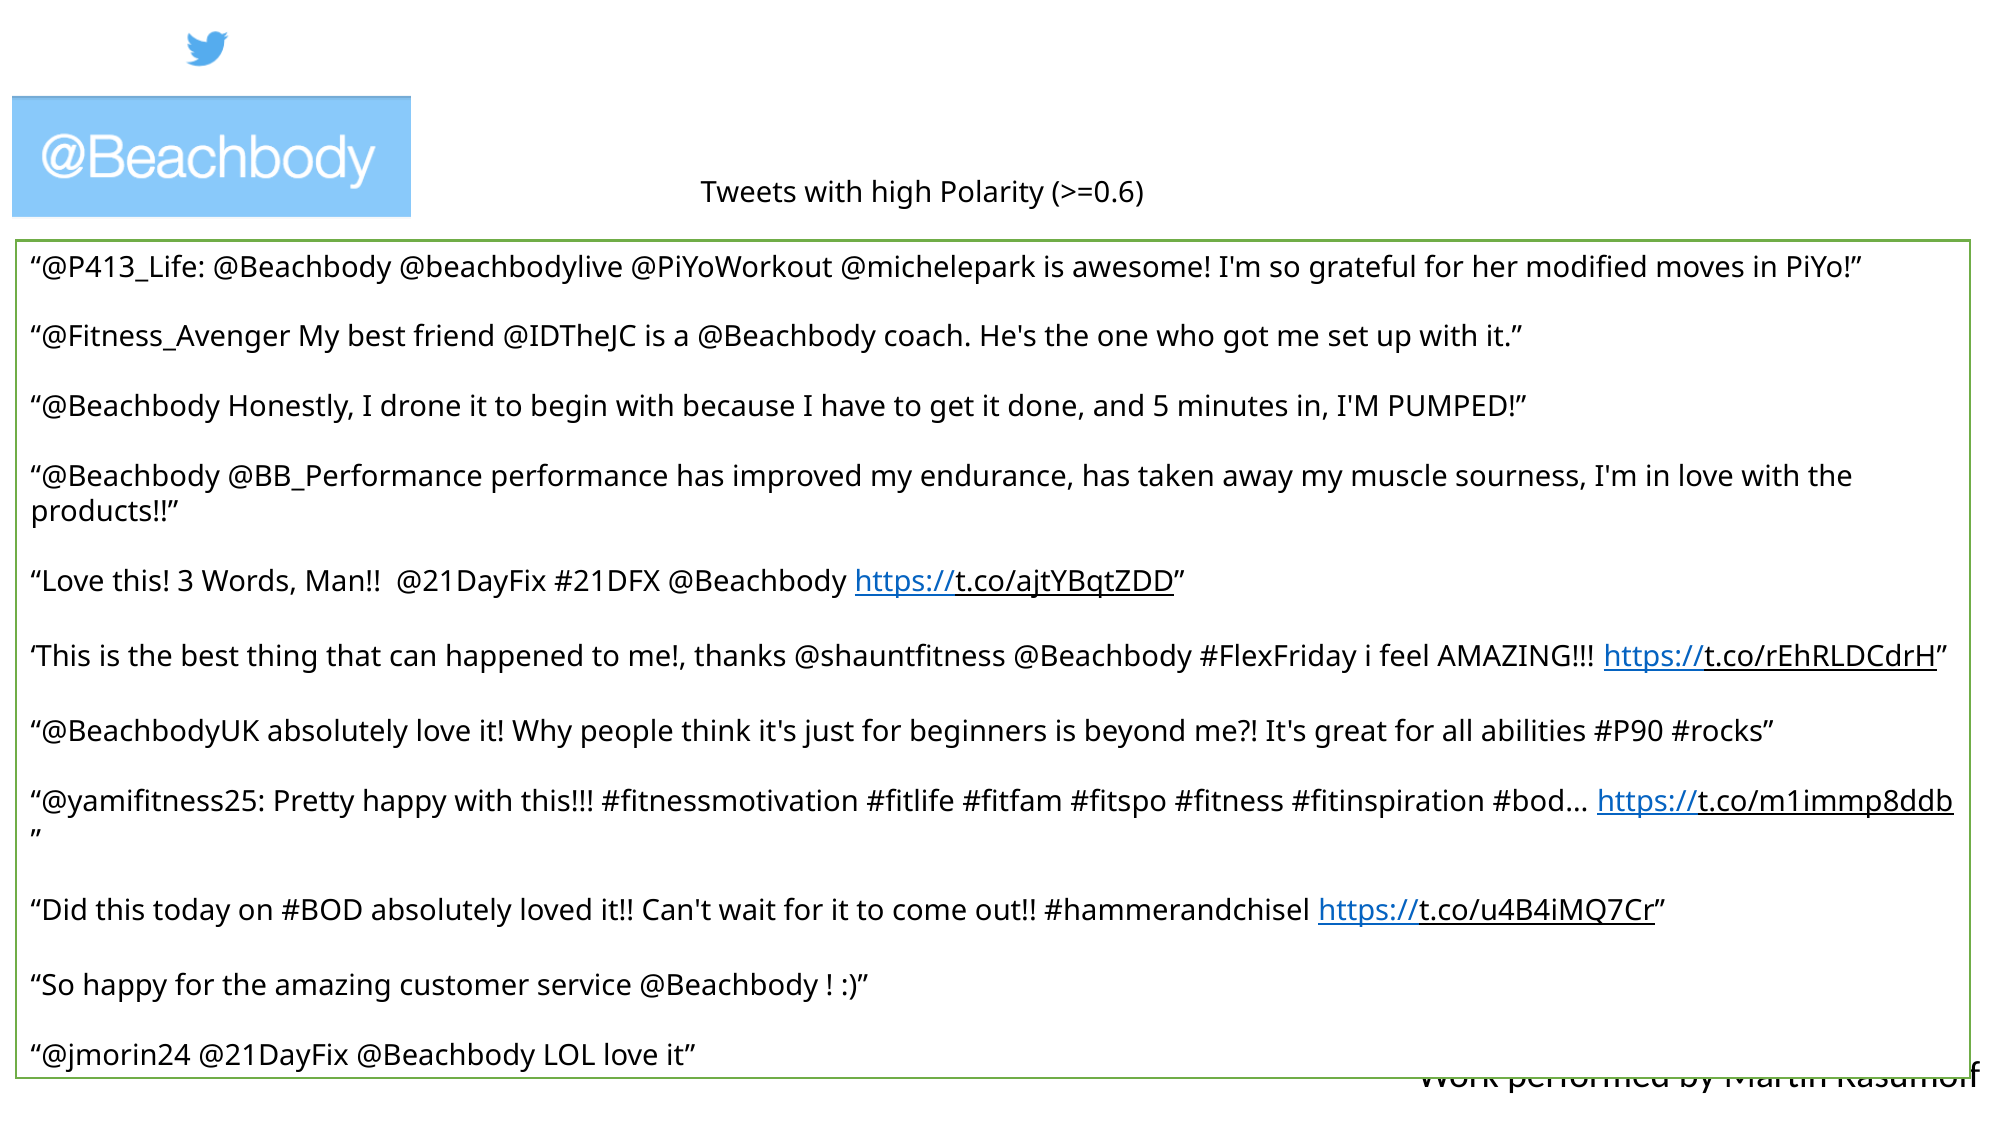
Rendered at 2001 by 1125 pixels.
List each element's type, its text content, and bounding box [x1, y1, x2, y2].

text_box “@P413_Life: @Beachbody @beachbodylive @PiYoWorkout @michelepark is awesome! I'm so grateful for her modified moves in PiYo!” “@Fitness_Avenger My best friend @IDTheJC is a @Beachbody coach. He's the one who got me set up with it.” “@Beachbody Honestly, I drone it to begin with because I have to get it done, and 5 minutes in, I'M PUMPED!” “@Beachbody @BB_Performance performance has improved my endurance, has taken away my muscle sourness, I'm in love with the products!!” “Love this! 3 Words, Man!! @21DayFix #21DFX @Beachbody https://t.co/ajtYBqtZDD” ‘This is the best thing that can happened to me!, thanks @shauntfitness @Beachbody #FlexFriday i feel AMAZING!!! https://t.co/rEhRLDCdrH” “@BeachbodyUK absolutely love it! Why people think it's just for beginners is beyond me?! It's great for all abilities #P90 #rocks” “@yamifitness25: Pretty happy with this!!! #fitnessmotivation #fitlife #fitfam #fitspo #fitness #fitinspiration #bod… https://t.co/m1immp8ddb” “Did this today on #BOD absolutely loved it!! Can't wait for it to come out!! #hammerandchisel https://t.co/u4B4iMQ7Cr” “So happy for the amazing customer service @Beachbody ! :)” “@jmorin24 @21DayFix @Beachbody LOL love it” [15, 239, 1971, 1079]
text_box Tweets with high Polarity (>=0.6) [685, 165, 1160, 216]
picture [12, 0, 411, 220]
